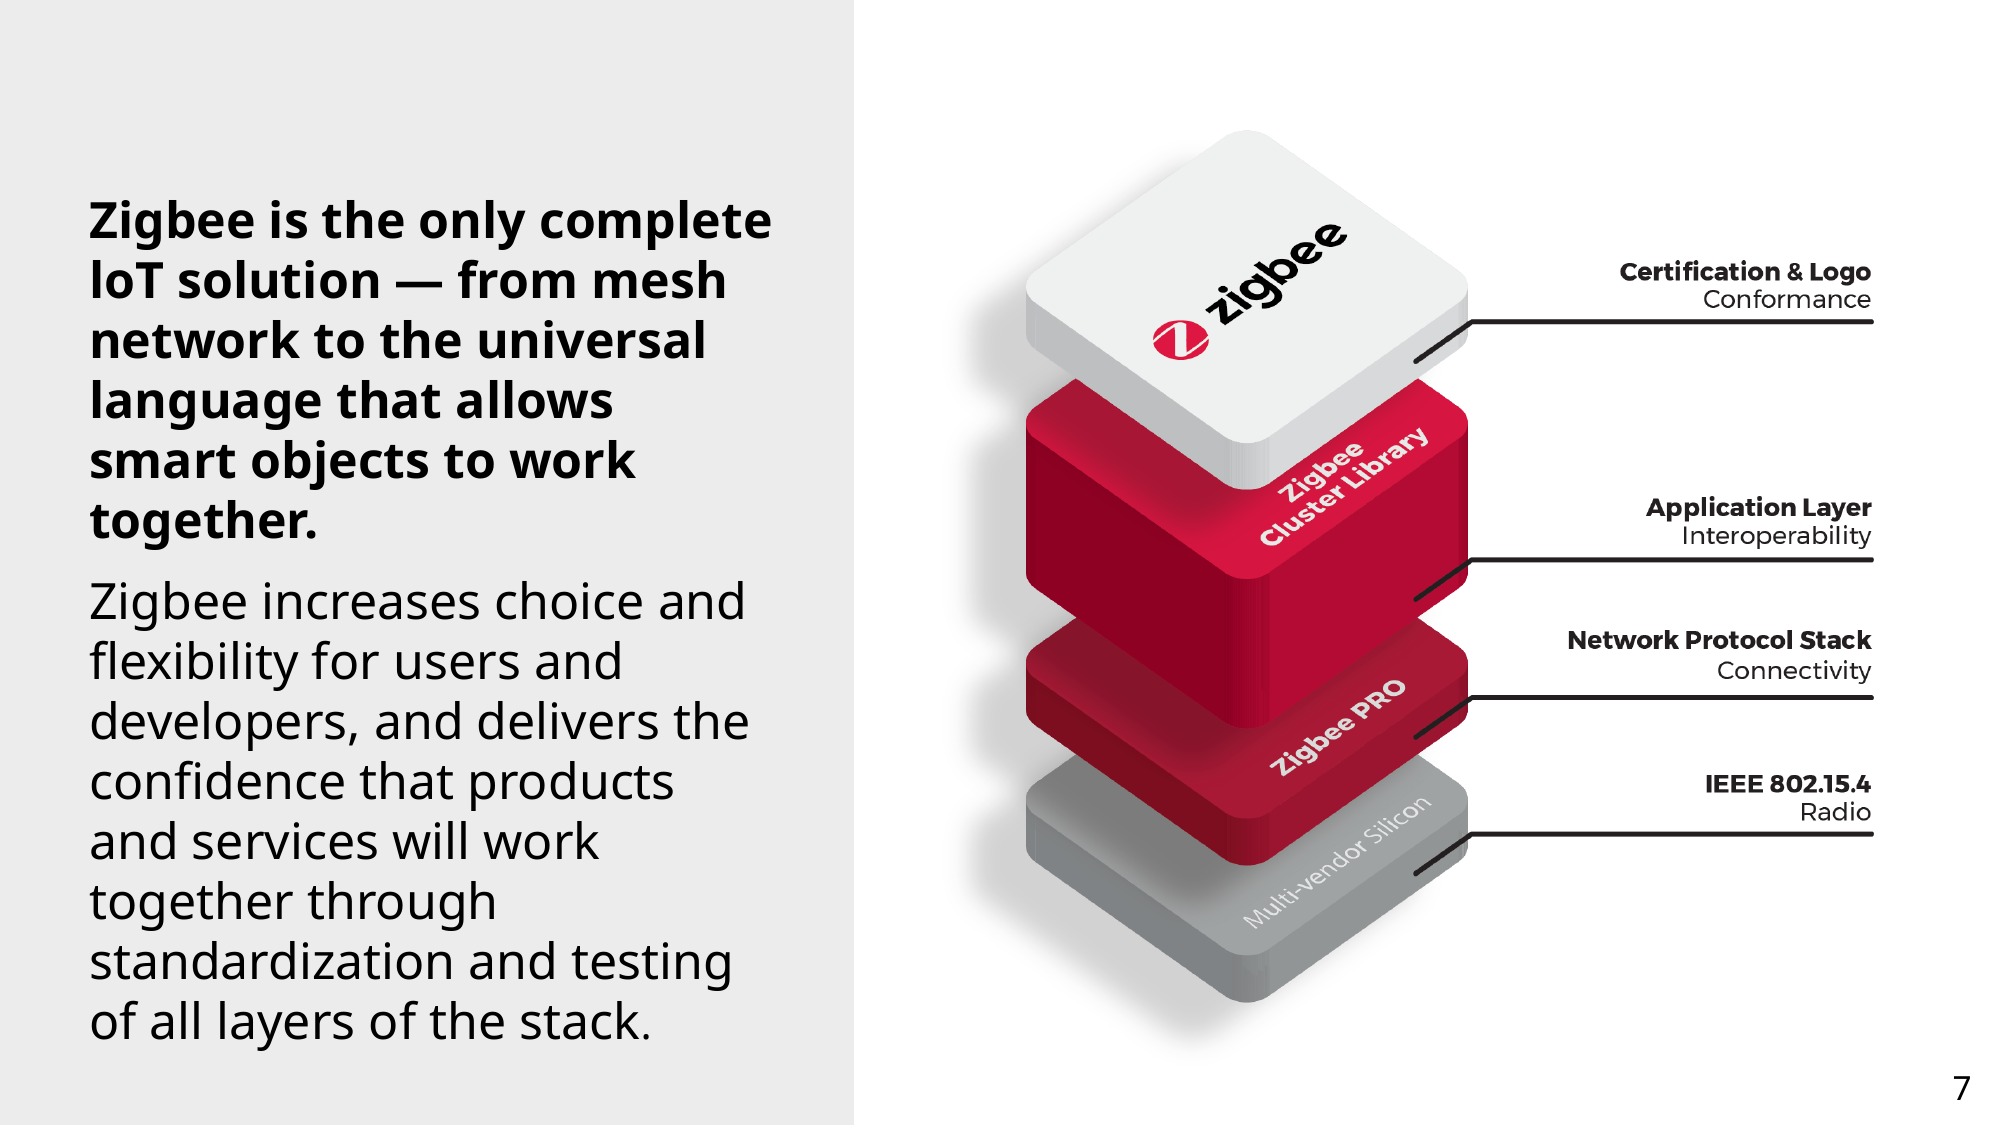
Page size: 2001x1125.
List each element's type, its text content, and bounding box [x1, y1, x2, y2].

text_box [0, 0, 856, 1125]
picture [933, 128, 1874, 1078]
text_box Zigbee is the only complete loT solution — from mesh network to the universal language that allows smart objects to work together. Zigbee increases choice and flexibility for users and developers, and delivers the confidence that products and services will work together through standardization and testing of all layers of the stack. [74, 180, 789, 1125]
